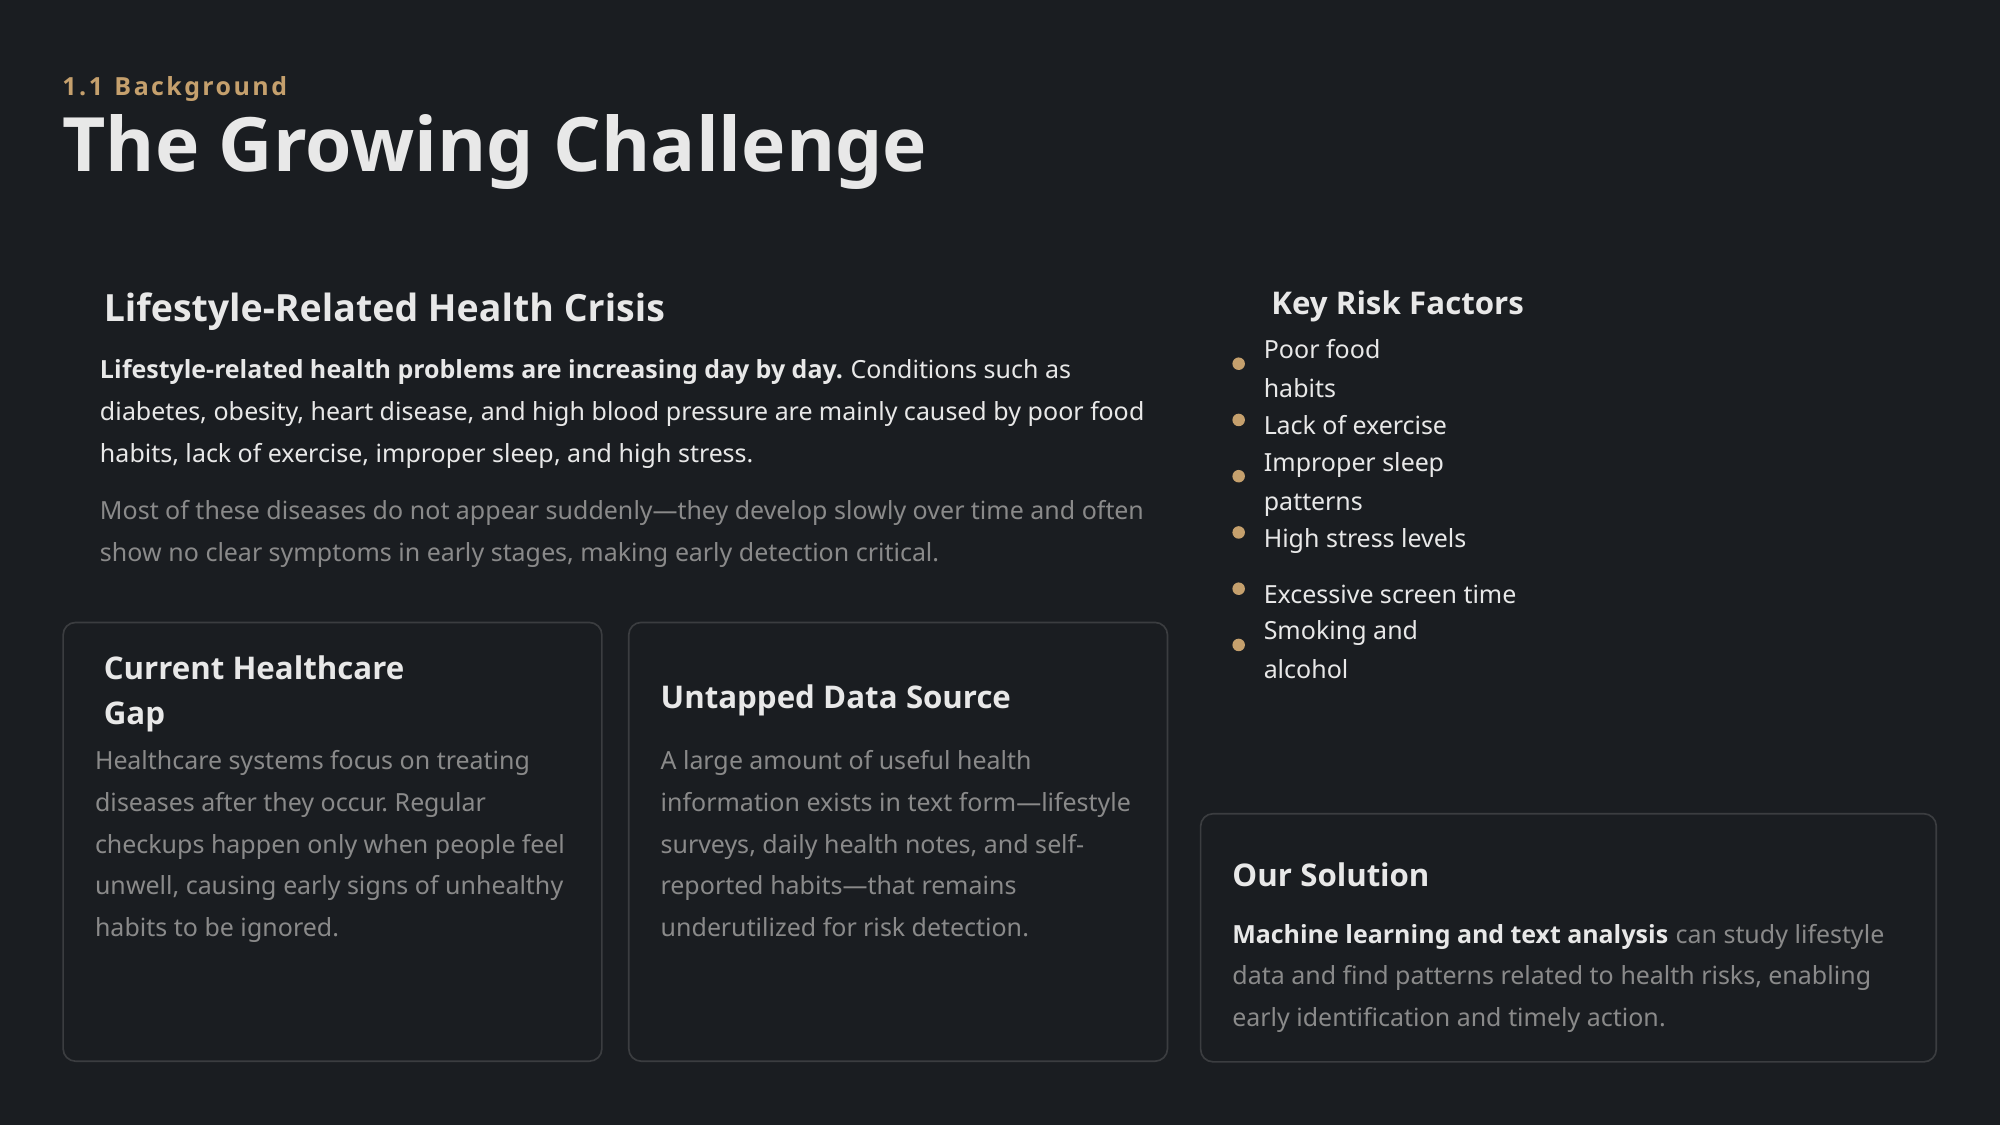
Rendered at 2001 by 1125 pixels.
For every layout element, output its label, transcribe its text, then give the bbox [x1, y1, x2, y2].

text_box [1232, 526, 1245, 539]
text_box Improper sleep patterns [1263, 457, 1541, 495]
text_box [1232, 469, 1245, 483]
text_box A large amount of useful health information exists in text form—lifestyle surveys, daily health notes, and self-reported habits—that remains underutilized for risk detection. [660, 735, 1149, 939]
text_box [628, 622, 1168, 1062]
text_box Our Solution [1232, 848, 1881, 893]
text_box Lifestyle-related health problems are increasing day by day. Conditions such as diabetes, obesity, heart disease, and high blood pressure are mainly caused by poor food habits, lack of exercise, improper sleep, and high stress. [99, 343, 1150, 466]
text_box [1200, 813, 1937, 1062]
text_box Current Healthcare Gap [103, 663, 449, 708]
text_box Machine learning and text analysis can study lifestyle data and find patterns related to health risks, enabling early identification and timely action. [1232, 908, 1917, 1030]
text_box Key Risk Factors [1271, 276, 1920, 320]
text_box The Growing Challenge [62, 112, 1975, 188]
text_box [1232, 357, 1245, 370]
text_box [1232, 582, 1245, 595]
text_box Lifestyle-Related Health Crisis [103, 279, 1121, 330]
text_box Smoking and alcohol [1263, 626, 1509, 664]
text_box Untapped Data Source [660, 675, 1037, 710]
text_box High stress levels [1263, 513, 1472, 552]
text_box Lack of exercise [1263, 401, 1458, 439]
text_box 1.1 Background [62, 62, 1950, 100]
text_box [1232, 413, 1245, 427]
text_box Healthcare systems focus on treating diseases after they occur. Regular checkups happen only when people feel unwell, causing early signs of unhealthy habits to be ignored. [95, 735, 583, 939]
text_box Most of these diseases do not appear suddenly—they develop slowly over time and often show no clear symptoms in early stages, making early detection critical. [99, 484, 1150, 566]
text_box [1232, 638, 1245, 652]
text_box Poor food habits [1263, 345, 1460, 383]
text_box Excessive screen time [1263, 570, 1525, 608]
text_box [63, 622, 602, 1062]
